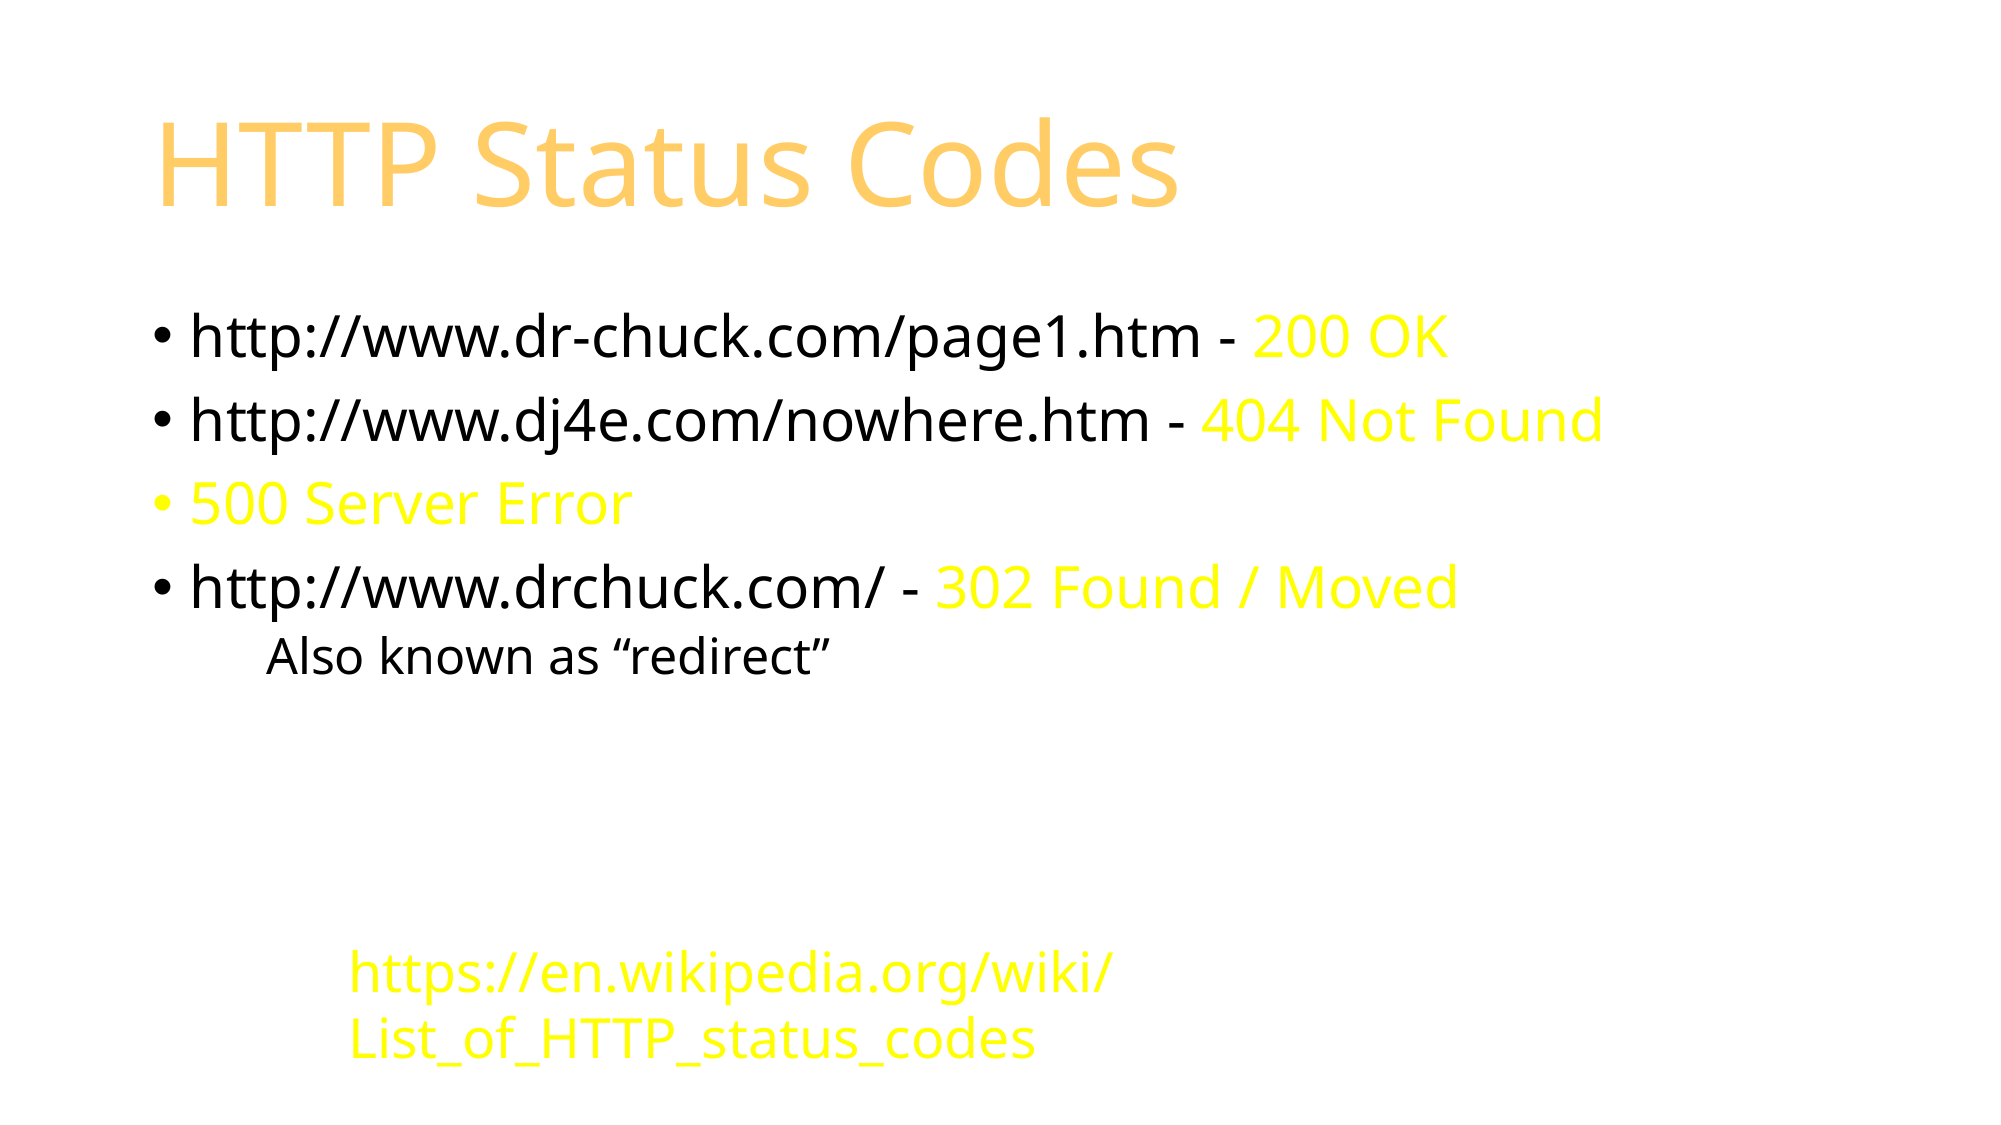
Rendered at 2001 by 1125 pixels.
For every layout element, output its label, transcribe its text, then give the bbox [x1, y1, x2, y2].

text_box https://en.wikipedia.org/wiki/List_of_HTTP_status_codes [333, 929, 1784, 1078]
title HTTP Status Codes [137, 59, 1863, 278]
list http://www.dr-chuck.com/page1.htm - 200 OK http://www.dj4e.com/nowhere.htm - 404 Not Found 500 Server Error http://www.drchuck.com/ - 302 Found / Moved Also known as “redirect” [137, 299, 1863, 1014]
